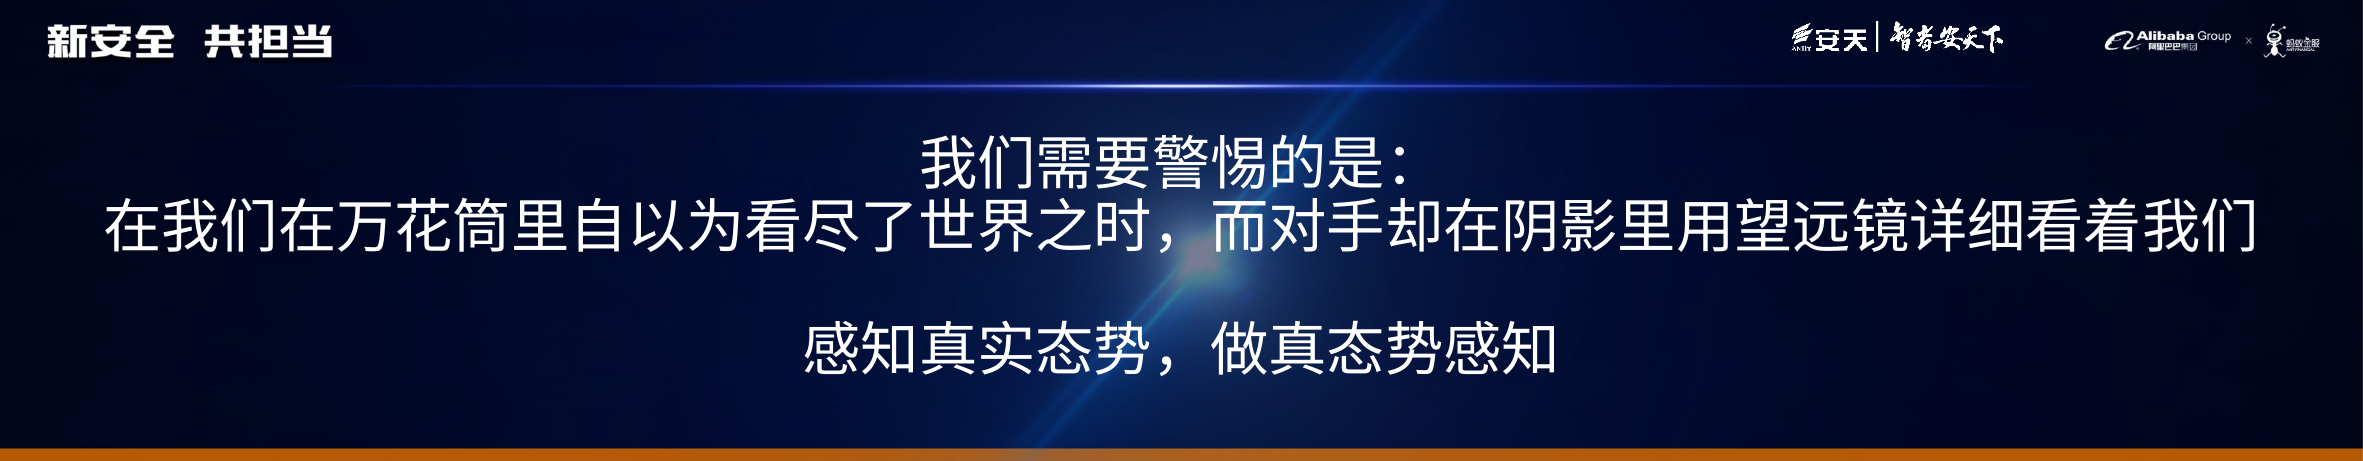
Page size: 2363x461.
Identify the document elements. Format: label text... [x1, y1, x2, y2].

text_box 我们需要警惕的是： 在我们在万花筒里自以为看尽了世界之时，而对手却在阴影里用望远镜详细看着我们 [70, 125, 609, 252]
picture [0, 0, 2363, 461]
text_box 我们需要警惕的是： 在我们在万花筒里自以为看尽了世界之时，而对手却在阴影里用望远镜详细看着我们 [1788, 125, 2292, 252]
